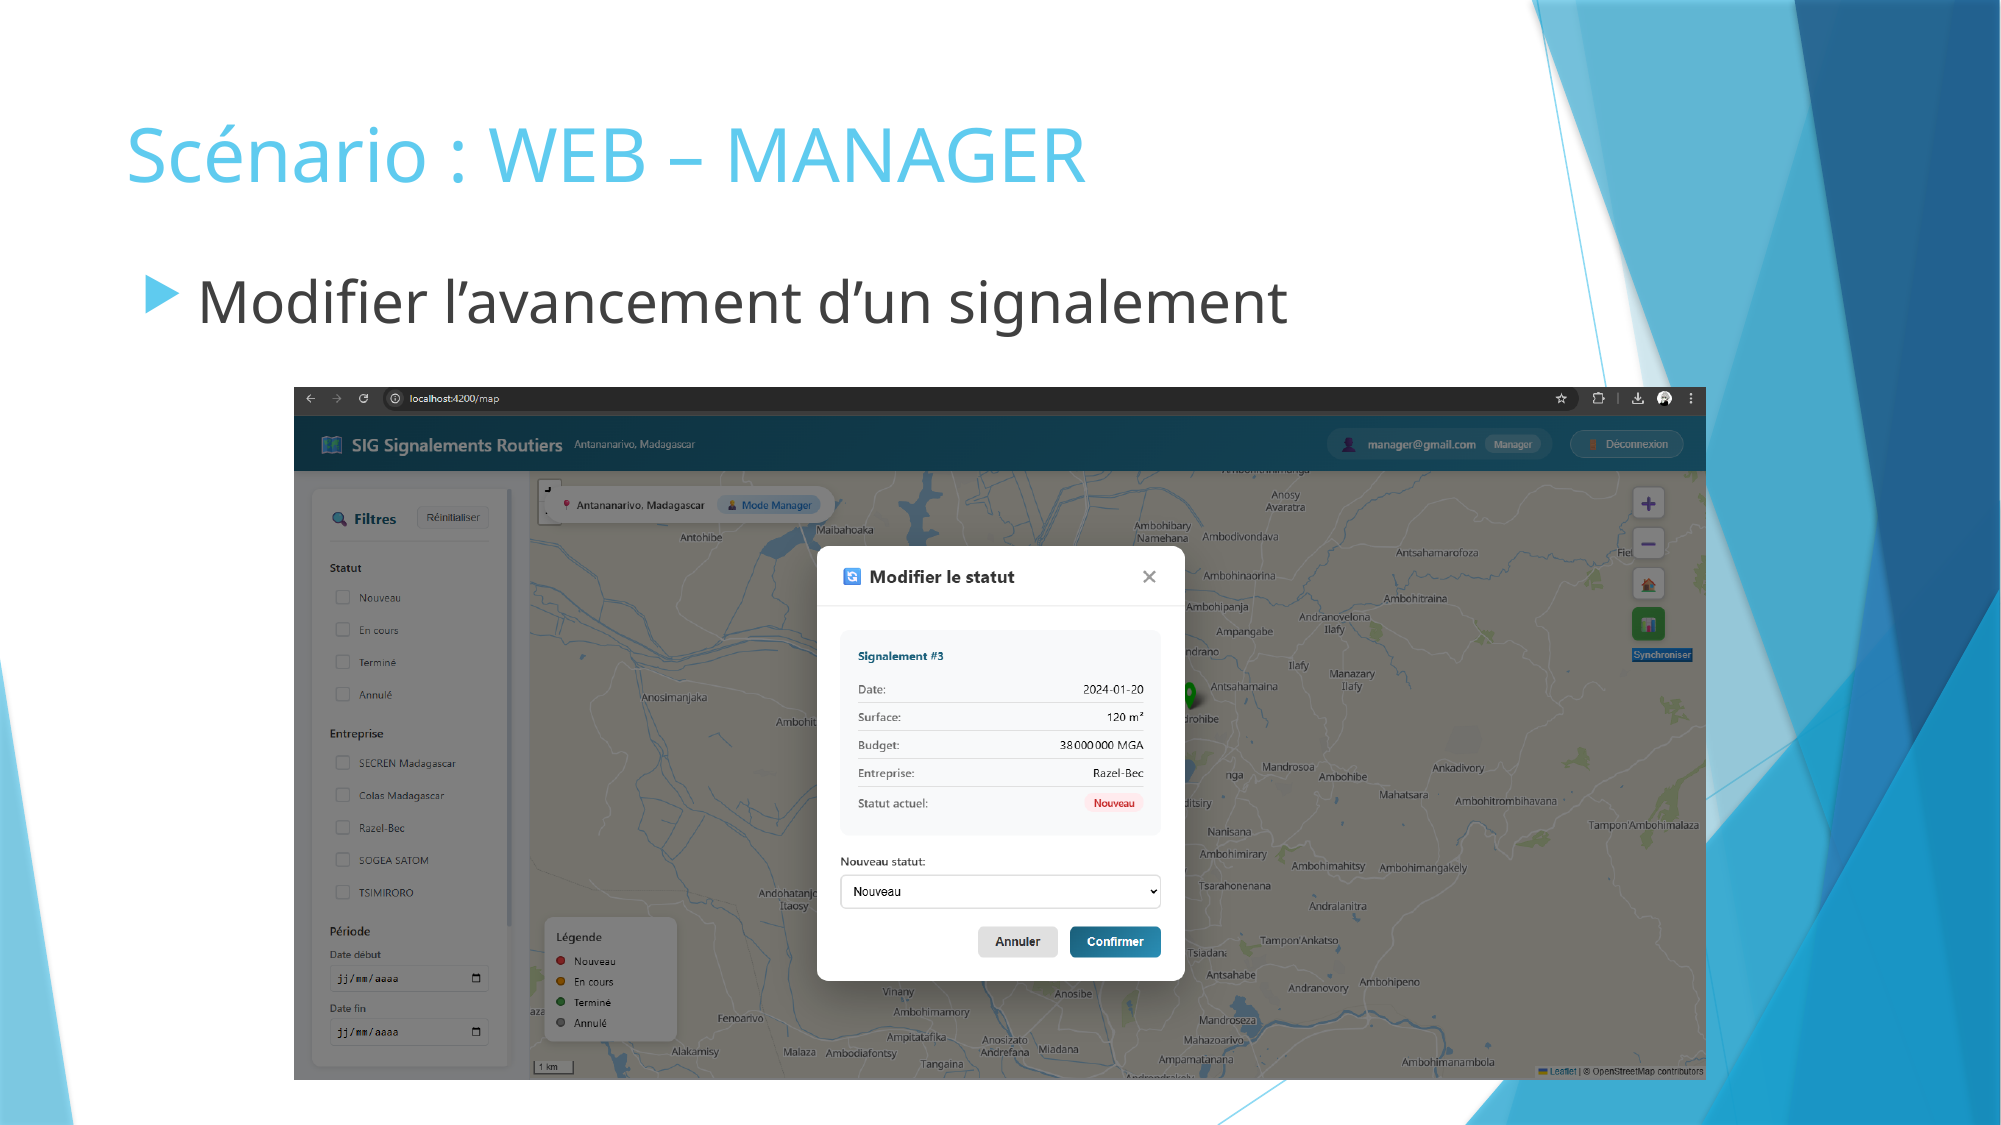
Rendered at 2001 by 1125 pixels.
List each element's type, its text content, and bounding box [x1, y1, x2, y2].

text_box Modifier l’avancement d’un signalement [126, 257, 1376, 809]
title Scénario : WEB – MANAGER [111, 99, 1522, 317]
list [294, 386, 1706, 1081]
